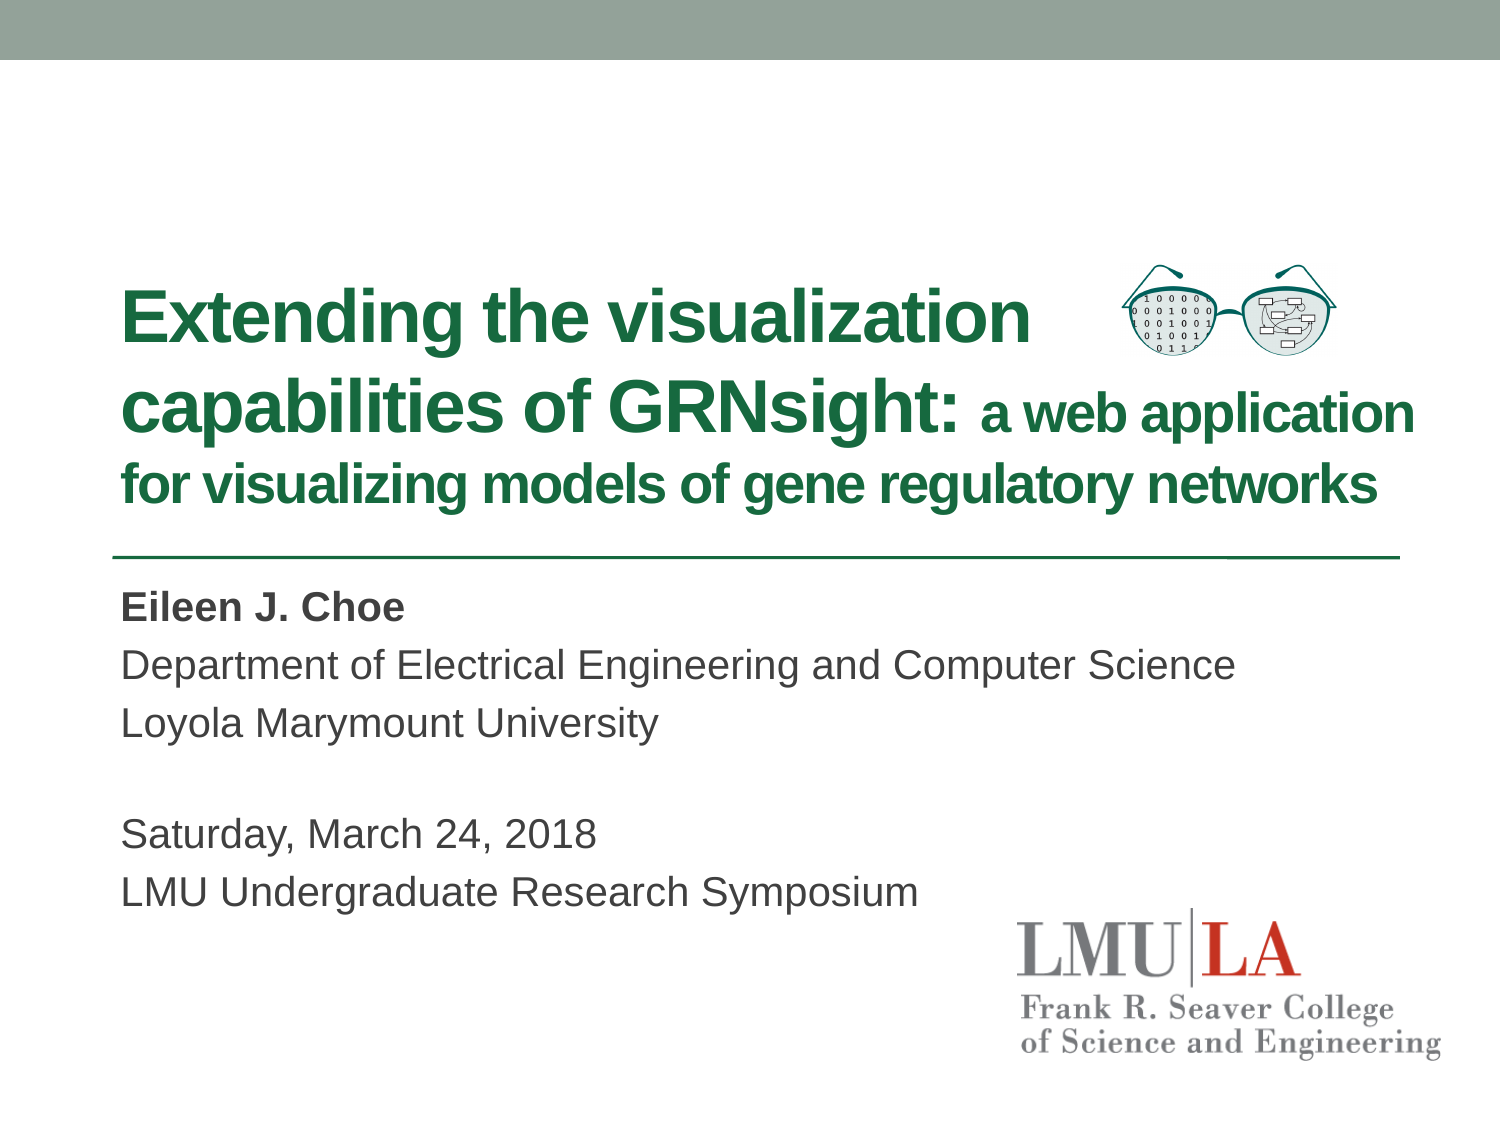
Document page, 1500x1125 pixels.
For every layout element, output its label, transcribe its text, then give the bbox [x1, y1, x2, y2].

title Extending the visualization capabilities of GRNsight: a web application for visualizing models of gene regulatory networks [105, 206, 1434, 523]
subtitle Eileen J. Choe Department of Electrical Engineering and Computer Science Loyola Marymount University Saturday, March 24, 2018 LMU Undergraduate Research Symposium [105, 571, 1441, 1092]
picture [1016, 908, 1441, 1061]
picture [1120, 263, 1338, 358]
